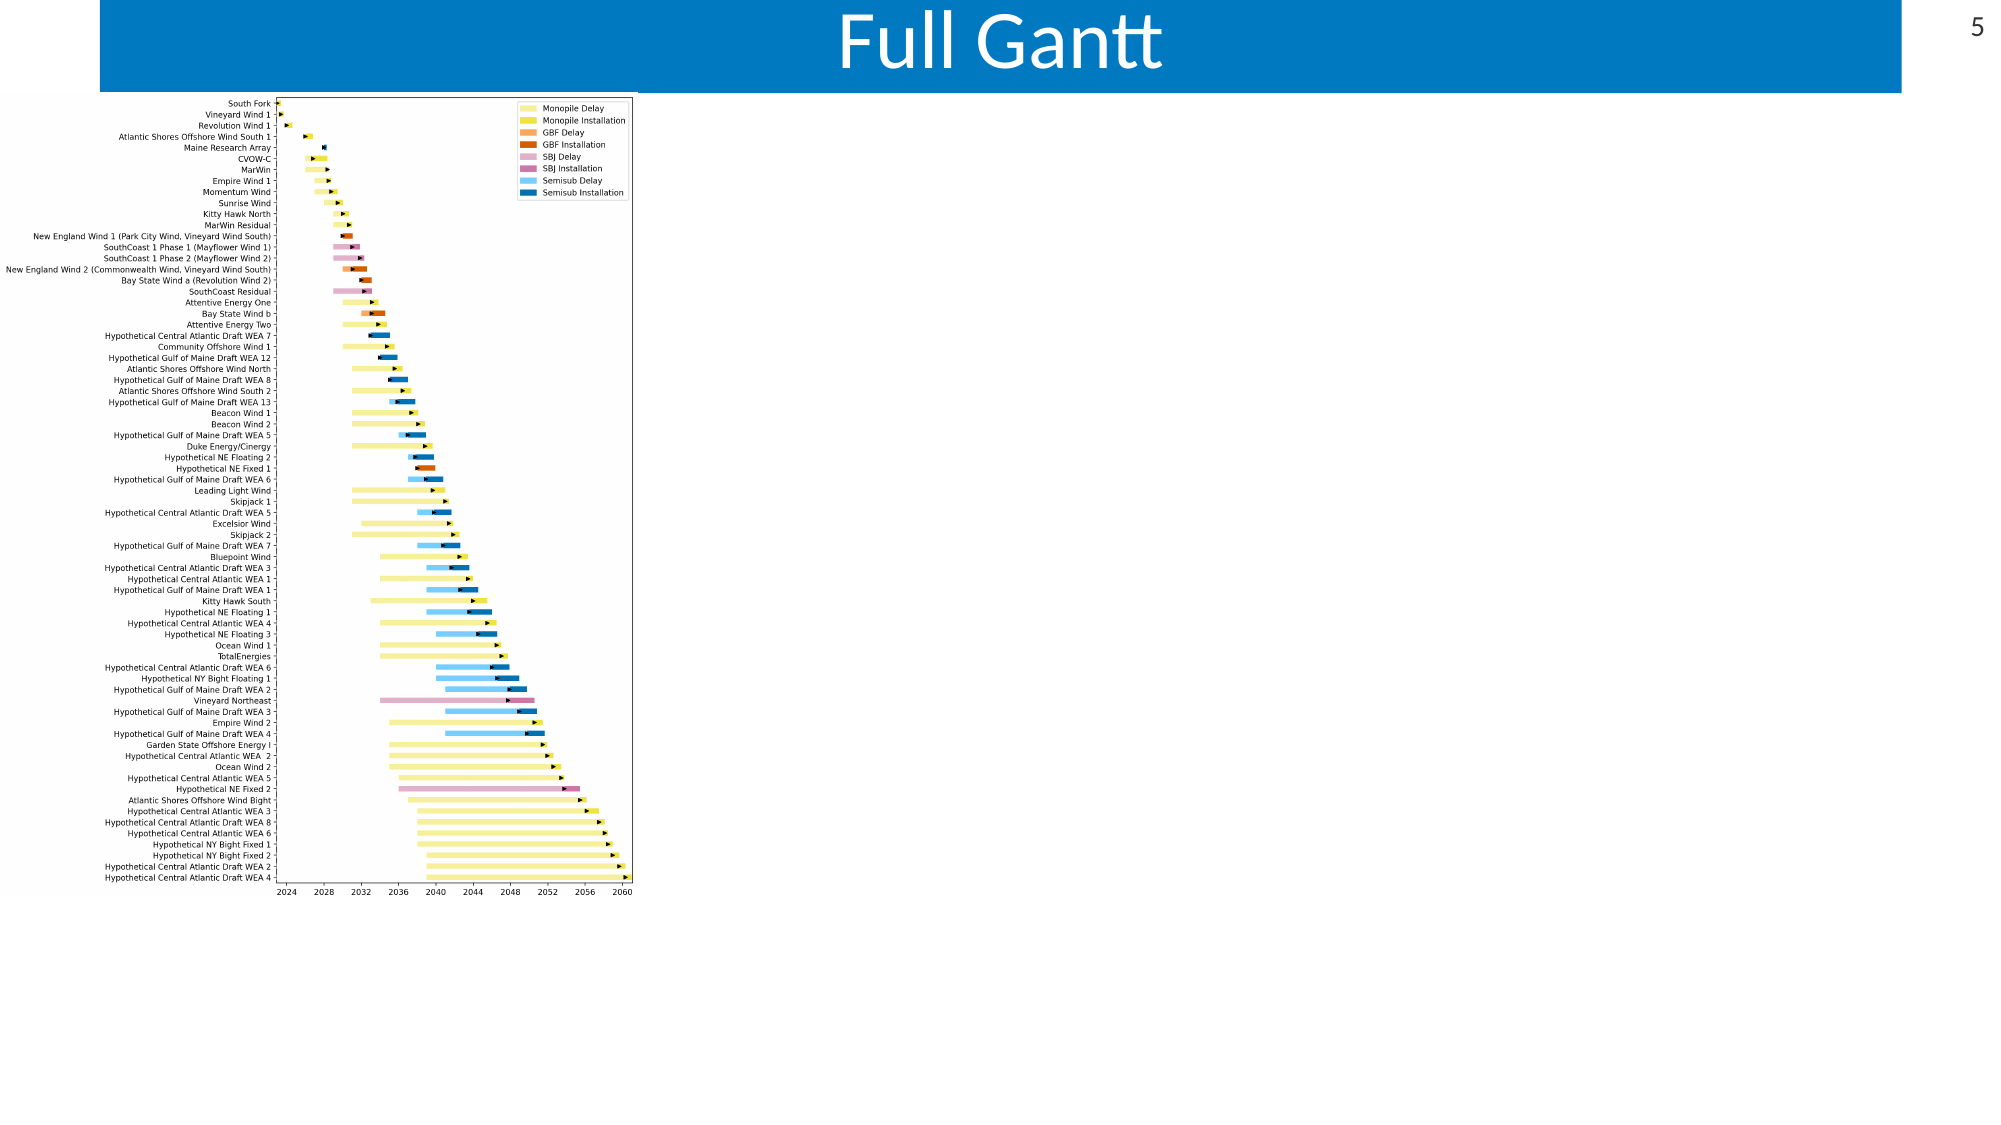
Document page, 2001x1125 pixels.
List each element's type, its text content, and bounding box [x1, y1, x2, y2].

title Full Gantt [99, 0, 1902, 94]
picture [0, 92, 638, 903]
